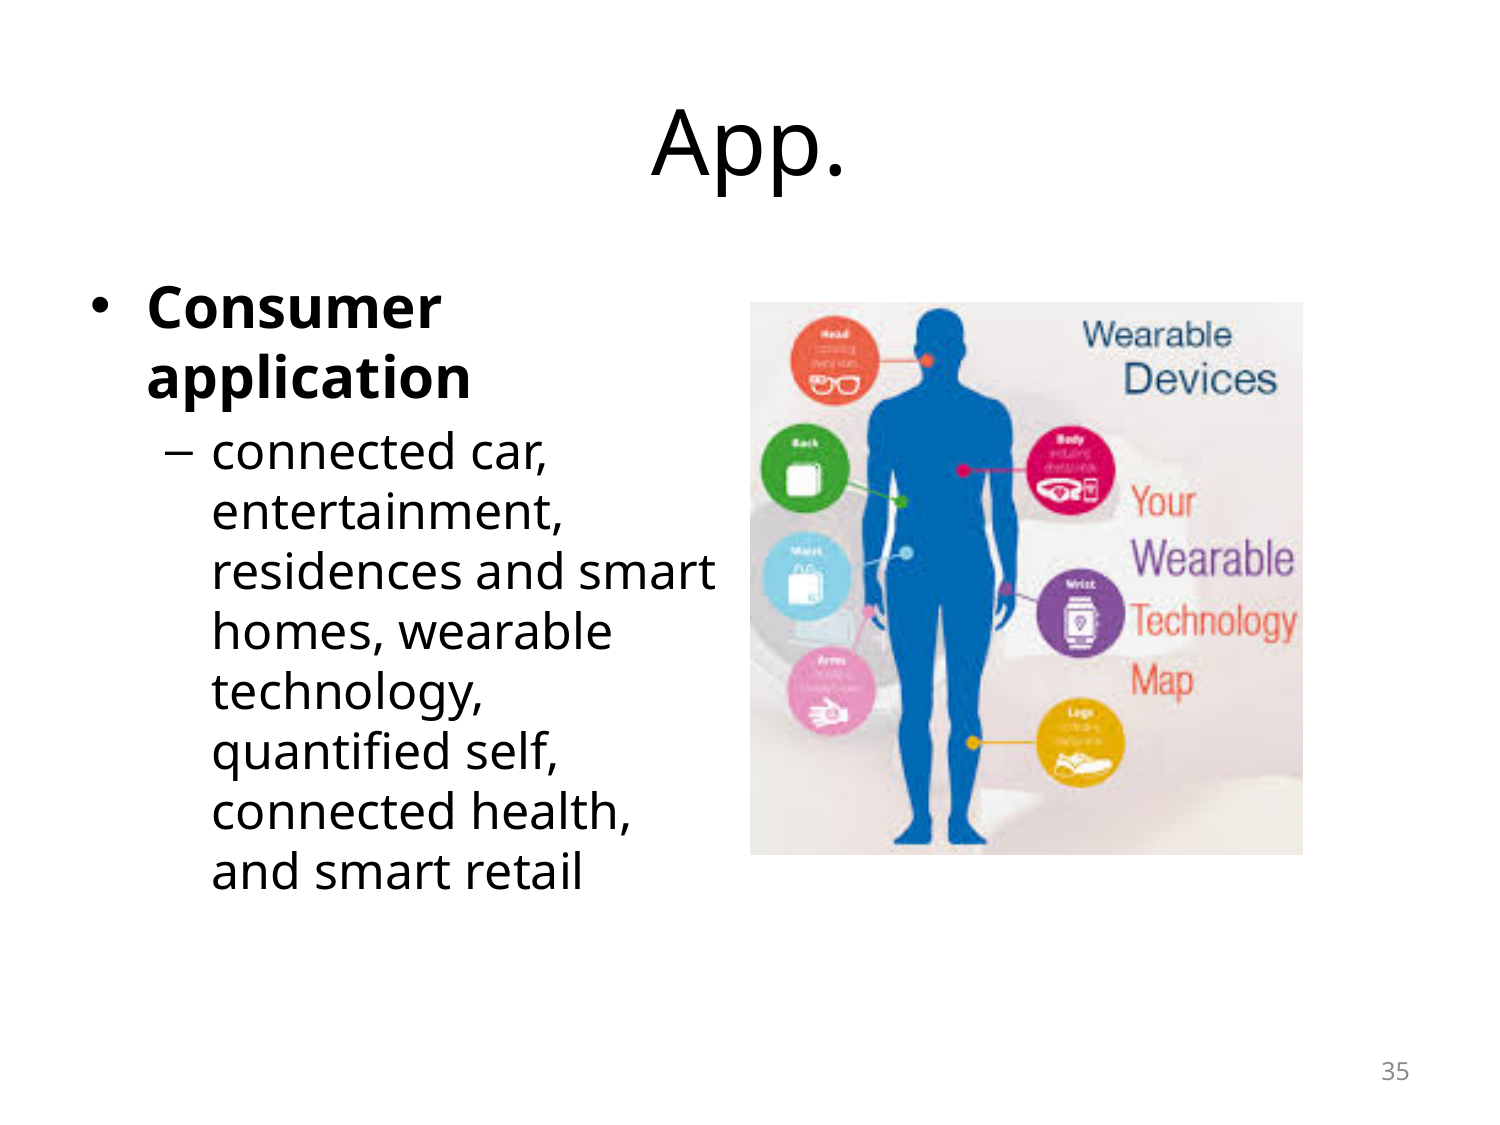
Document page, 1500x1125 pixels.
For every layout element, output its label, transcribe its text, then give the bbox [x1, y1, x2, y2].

picture [749, 302, 1303, 856]
list Consumer application connected car, entertainment, residences and smart homes, wearable technology, quantified self, connected health, and smart retail [75, 262, 738, 1005]
title App. [75, 45, 1425, 233]
slide_number 35 [1074, 1042, 1425, 1103]
